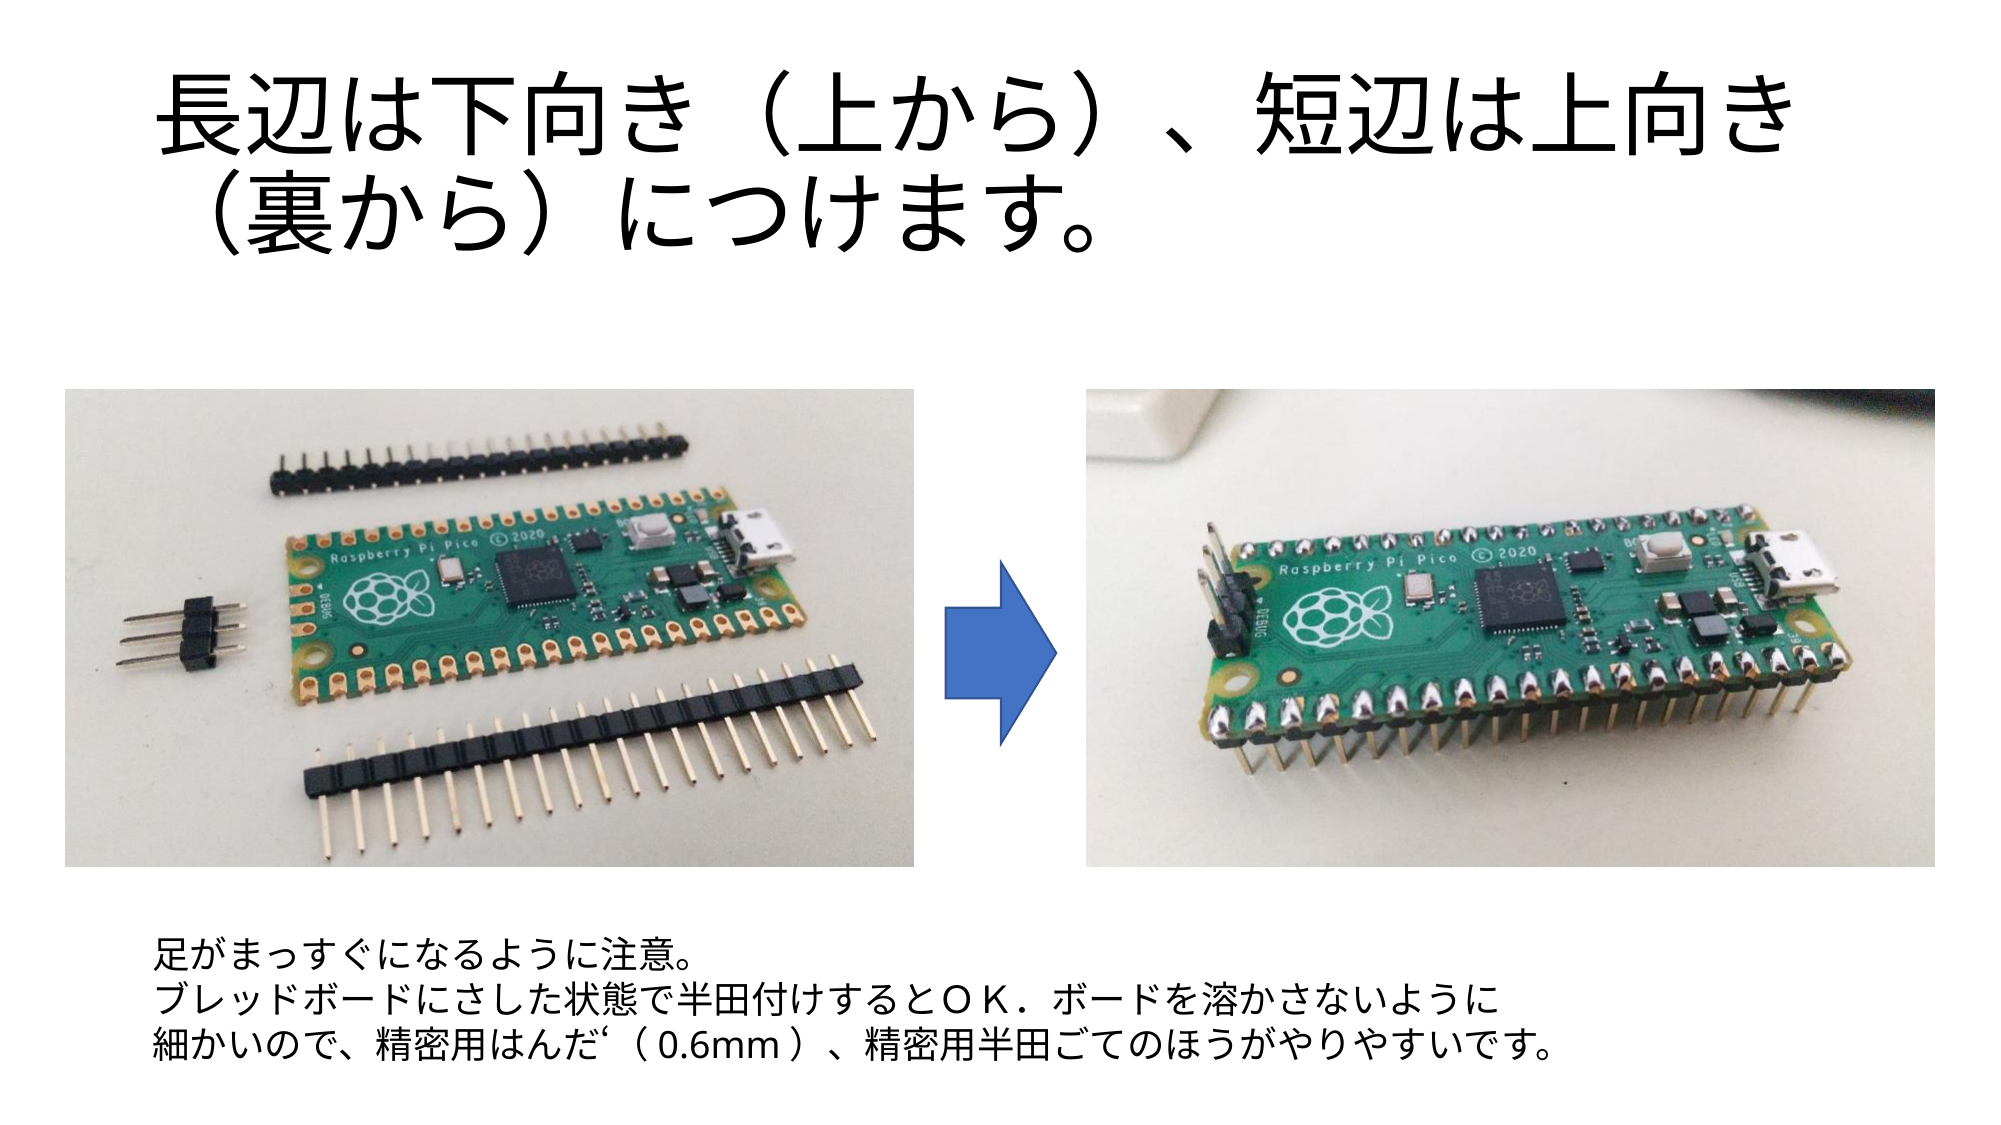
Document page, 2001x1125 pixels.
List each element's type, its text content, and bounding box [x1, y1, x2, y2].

picture [1086, 389, 1935, 867]
title 長辺は下向き（上から）、短辺は上向き（裏から）につけます。 [137, 59, 1863, 278]
text_box 足がまっすぐになるように注意。 ブレッドボードにさした状態で半田付けするとＯＫ．ボードを溶かさないように 細かいので、精密用はんだ‘（0.6mm）、精密用半田ごてのほうがやりやすいです。 [137, 923, 1609, 1074]
text_box [944, 558, 1058, 748]
picture [65, 389, 914, 867]
